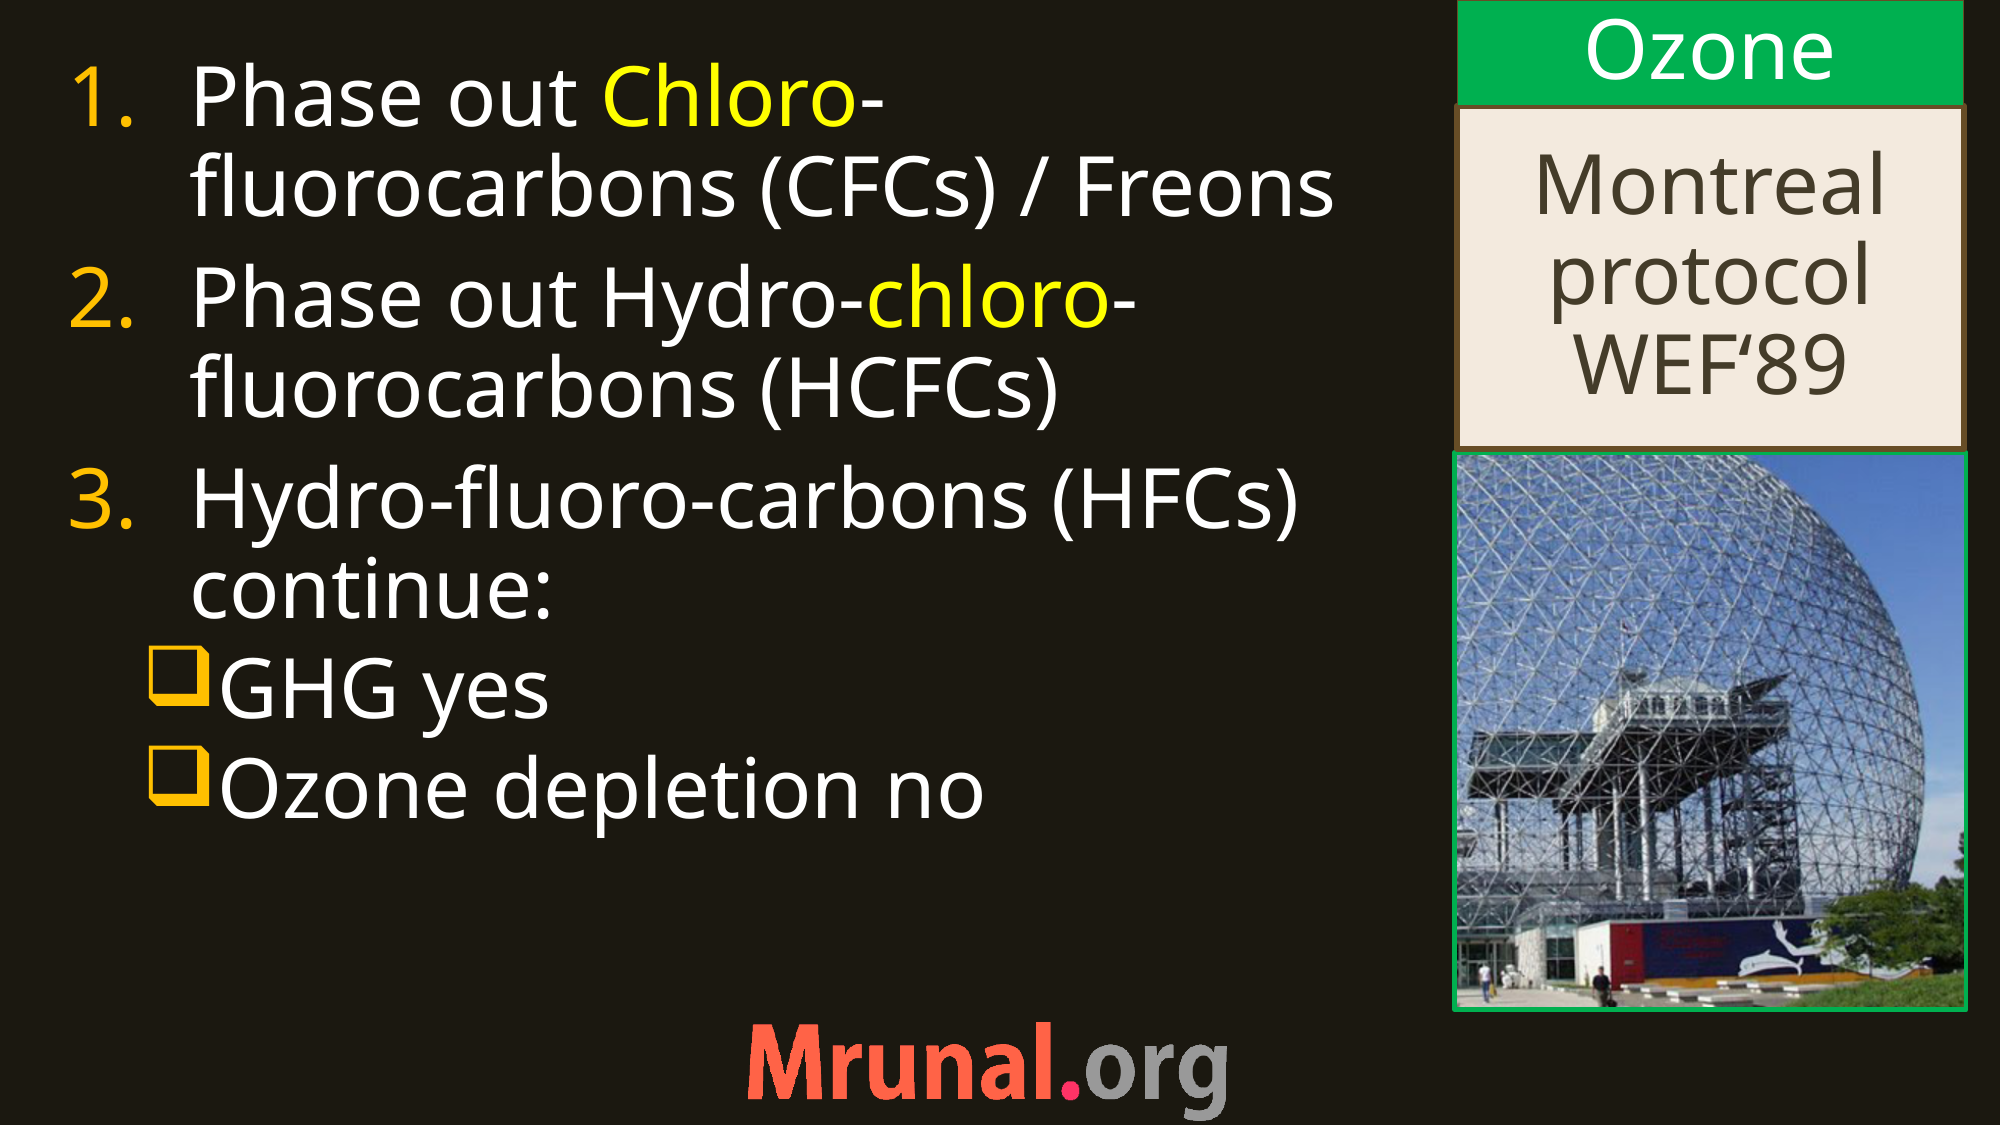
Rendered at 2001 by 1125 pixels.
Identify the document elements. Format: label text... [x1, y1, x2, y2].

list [1456, 454, 1964, 1008]
picture [741, 1014, 1230, 1125]
list Phase out Chloro-fluorocarbons (CFCs) / Freons Phase out Hydro-chloro-fluorocarbons (HCFCs) Hydro-fluoro-carbons (HFCs) continue: GHG yes Ozone depletion no [52, 47, 1447, 1014]
list Ozone [1457, 0, 1964, 106]
title Montreal protocol WEF‘89 [1454, 103, 1967, 452]
